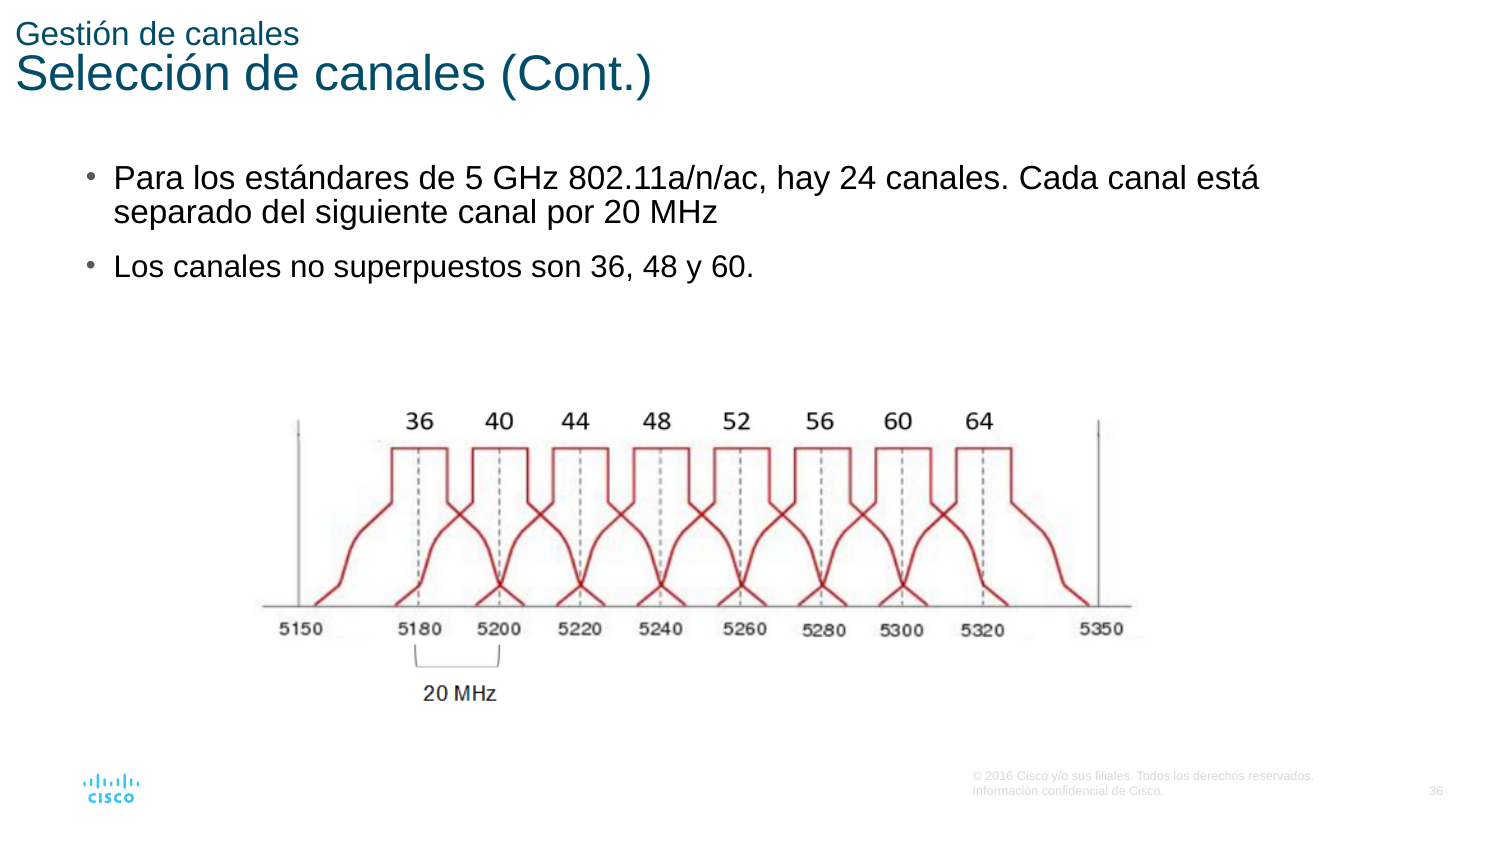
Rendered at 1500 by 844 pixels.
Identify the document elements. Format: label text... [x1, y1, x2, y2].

title Gestión de canales Selección de canales (Cont.) [0, 0, 1369, 121]
list Para los estándares de 5 GHz 802.11a/n/ac, hay 24 canales. Cada canal está separado del siguiente canal por 20 MHz Los canales no superpuestos son 36, 48 y 60. [70, 154, 1369, 358]
picture [227, 392, 1153, 715]
